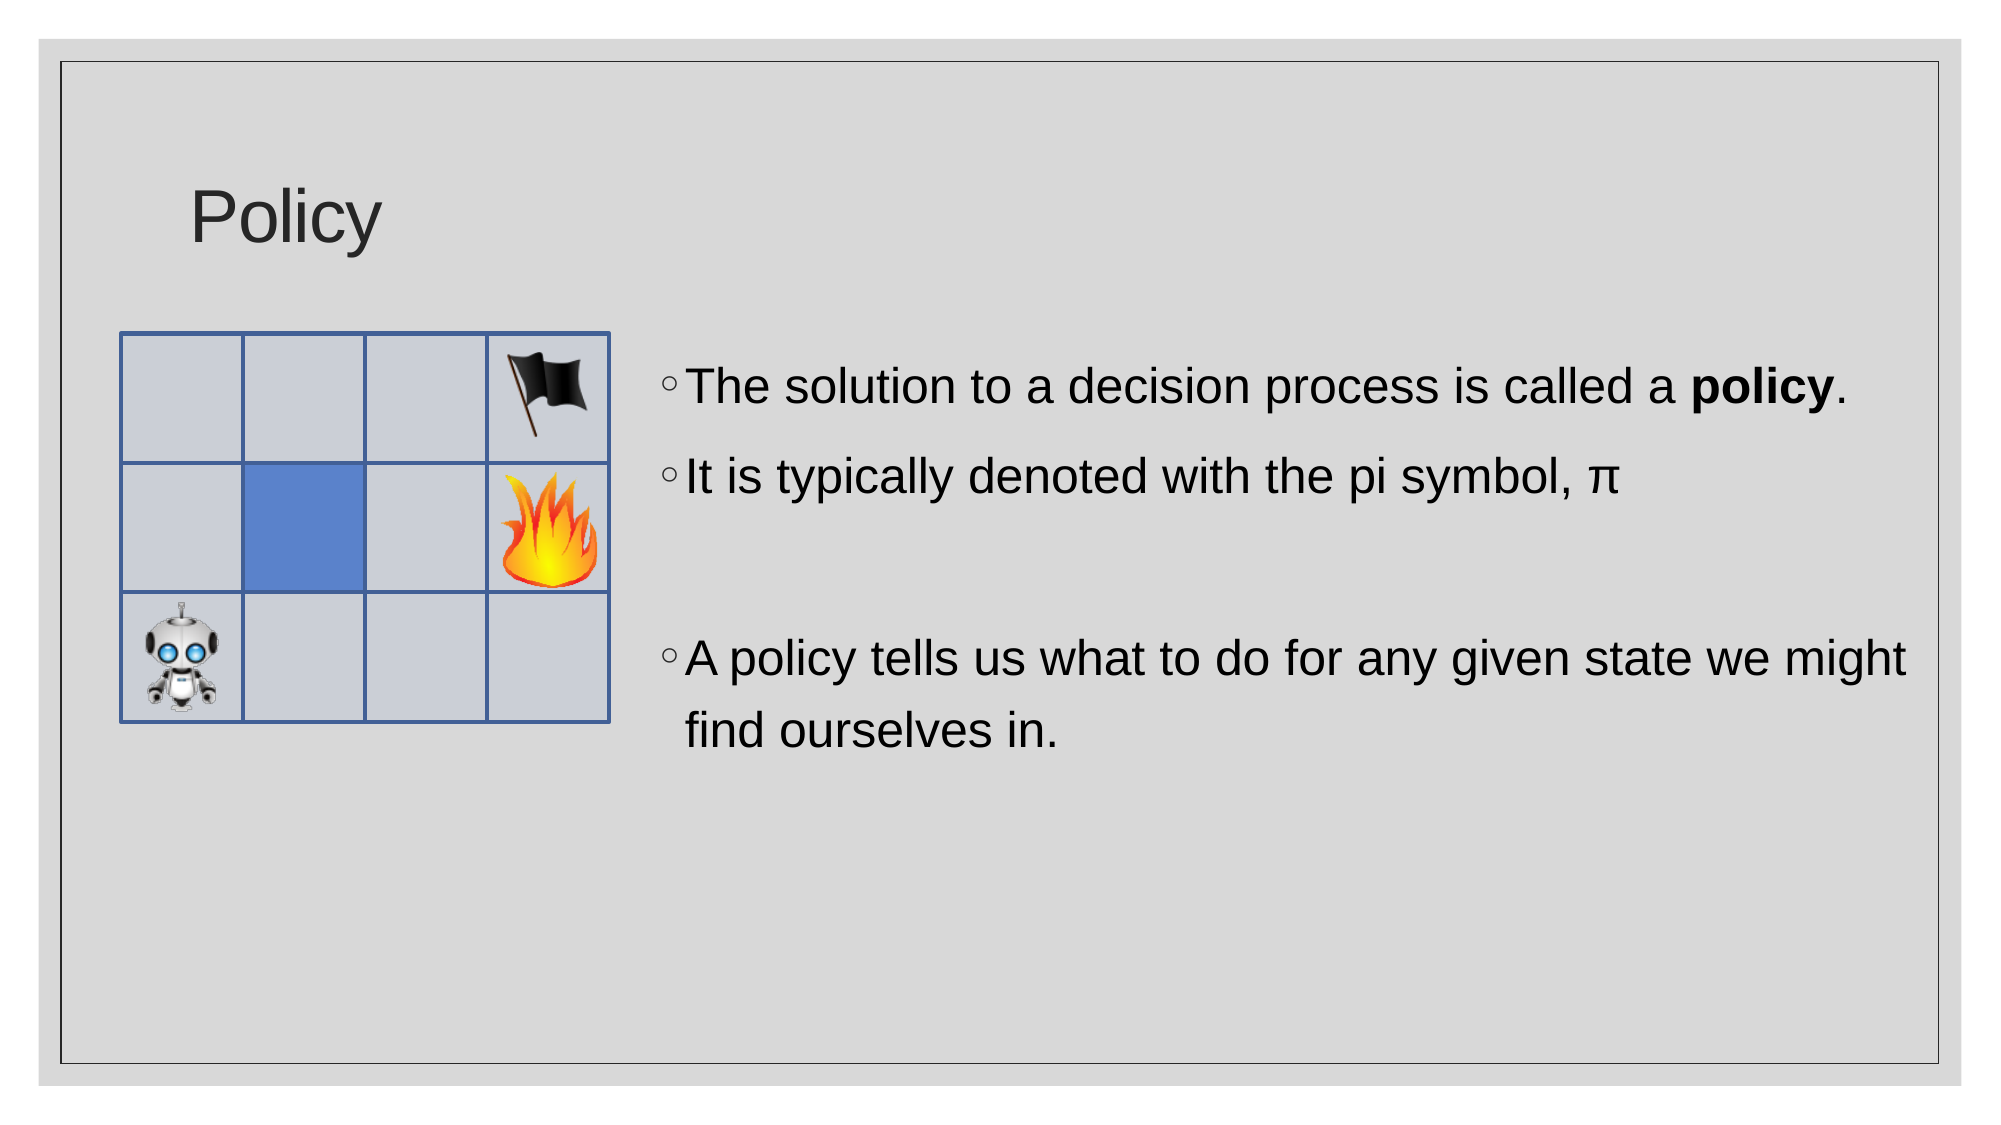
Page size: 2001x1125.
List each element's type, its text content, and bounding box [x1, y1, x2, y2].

title Policy [174, 105, 1825, 331]
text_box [120, 333, 610, 722]
picture [127, 601, 238, 713]
picture [505, 352, 591, 438]
list The solution to a decision process is called a policy. It is typically denoted with the pi symbol, π A policy tells us what to do for any given state we might find ourselves in. [639, 333, 1957, 965]
